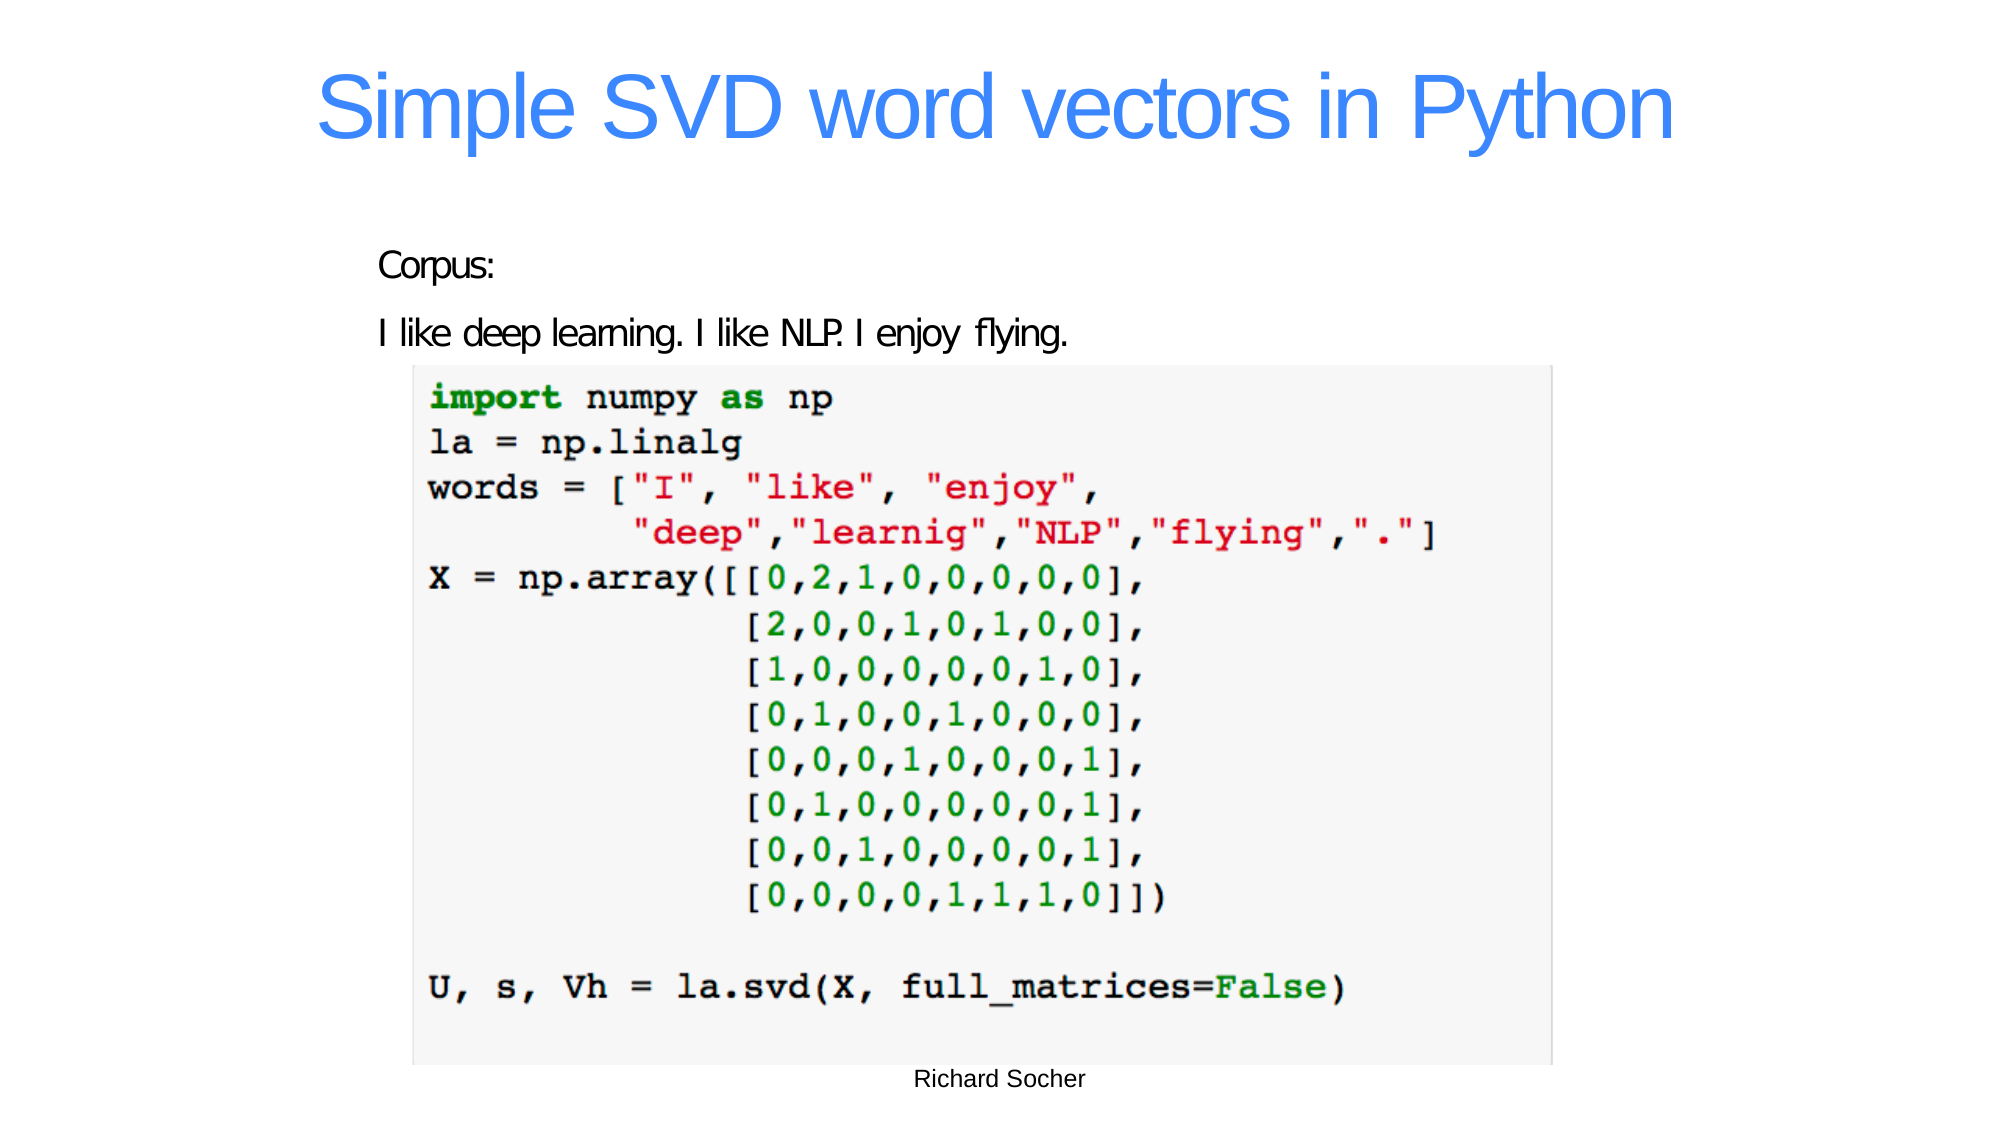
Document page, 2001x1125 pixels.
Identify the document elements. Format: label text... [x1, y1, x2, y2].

footer Richard Socher [810, 1062, 1190, 1093]
title Simple SVD word vectors in Python [312, 45, 1813, 236]
text_box [412, 365, 1553, 1065]
text_box Corpus: I like deep learning. I like NLP. I enjoy ﬂying. [374, 216, 1490, 354]
